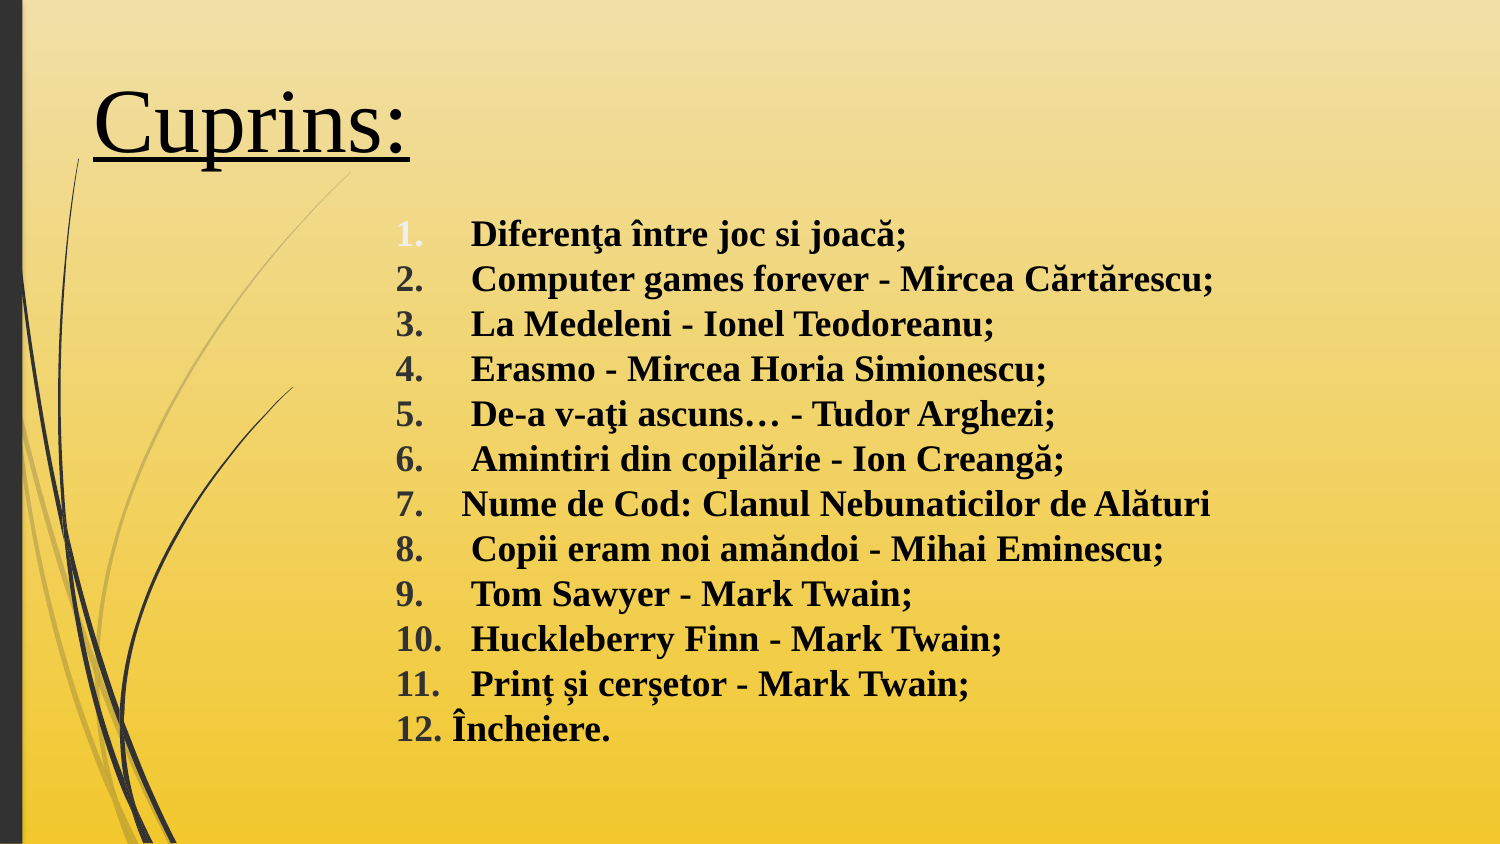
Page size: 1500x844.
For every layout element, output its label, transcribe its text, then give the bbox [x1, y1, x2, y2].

list Diferenţa între joc si joacă; Computer games forever - Mircea Cărtărescu; La Medeleni - Ionel Teodoreanu; Erasmo - Mircea Horia Simionescu; De-a v-aţi ascuns… - Tudor Arghezi; Amintiri din copilărie - Ion Creangă; Nume de Cod: Clanul Nebunaticilor de Alături Copii eram noi amăndoi - Mihai Eminescu; Tom Sawyer - Mark Twain; Huckleberry Finn - Mark Twain; Prinț și cerșetor - Mark Twain; Încheiere. [362, 194, 1500, 828]
title Cuprins: [78, 45, 1476, 195]
